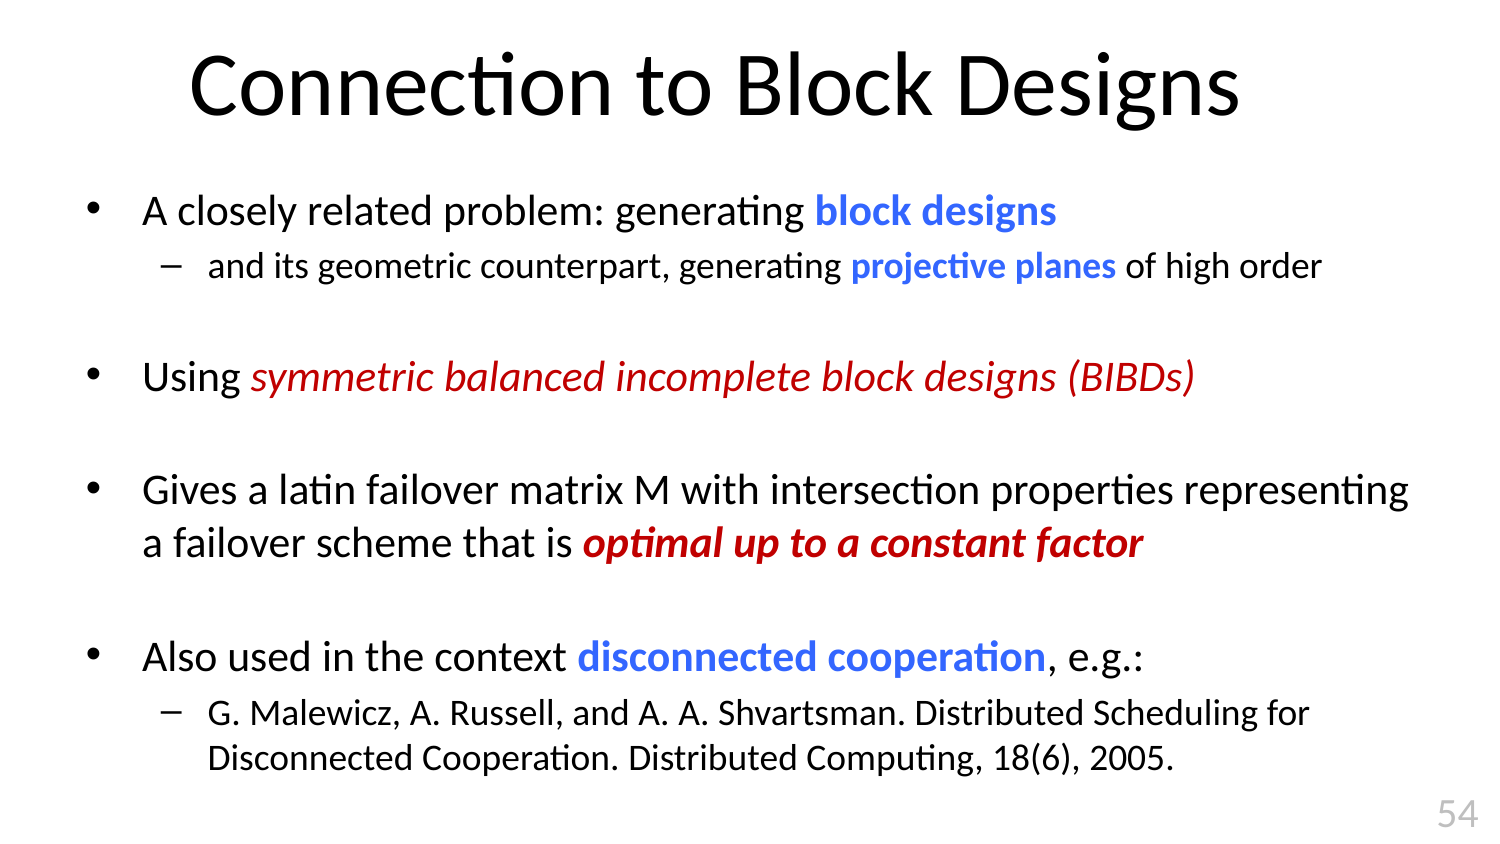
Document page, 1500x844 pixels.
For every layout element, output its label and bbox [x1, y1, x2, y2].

list [70, 173, 1430, 807]
title [41, 8, 1392, 149]
text_box [1421, 778, 1494, 843]
